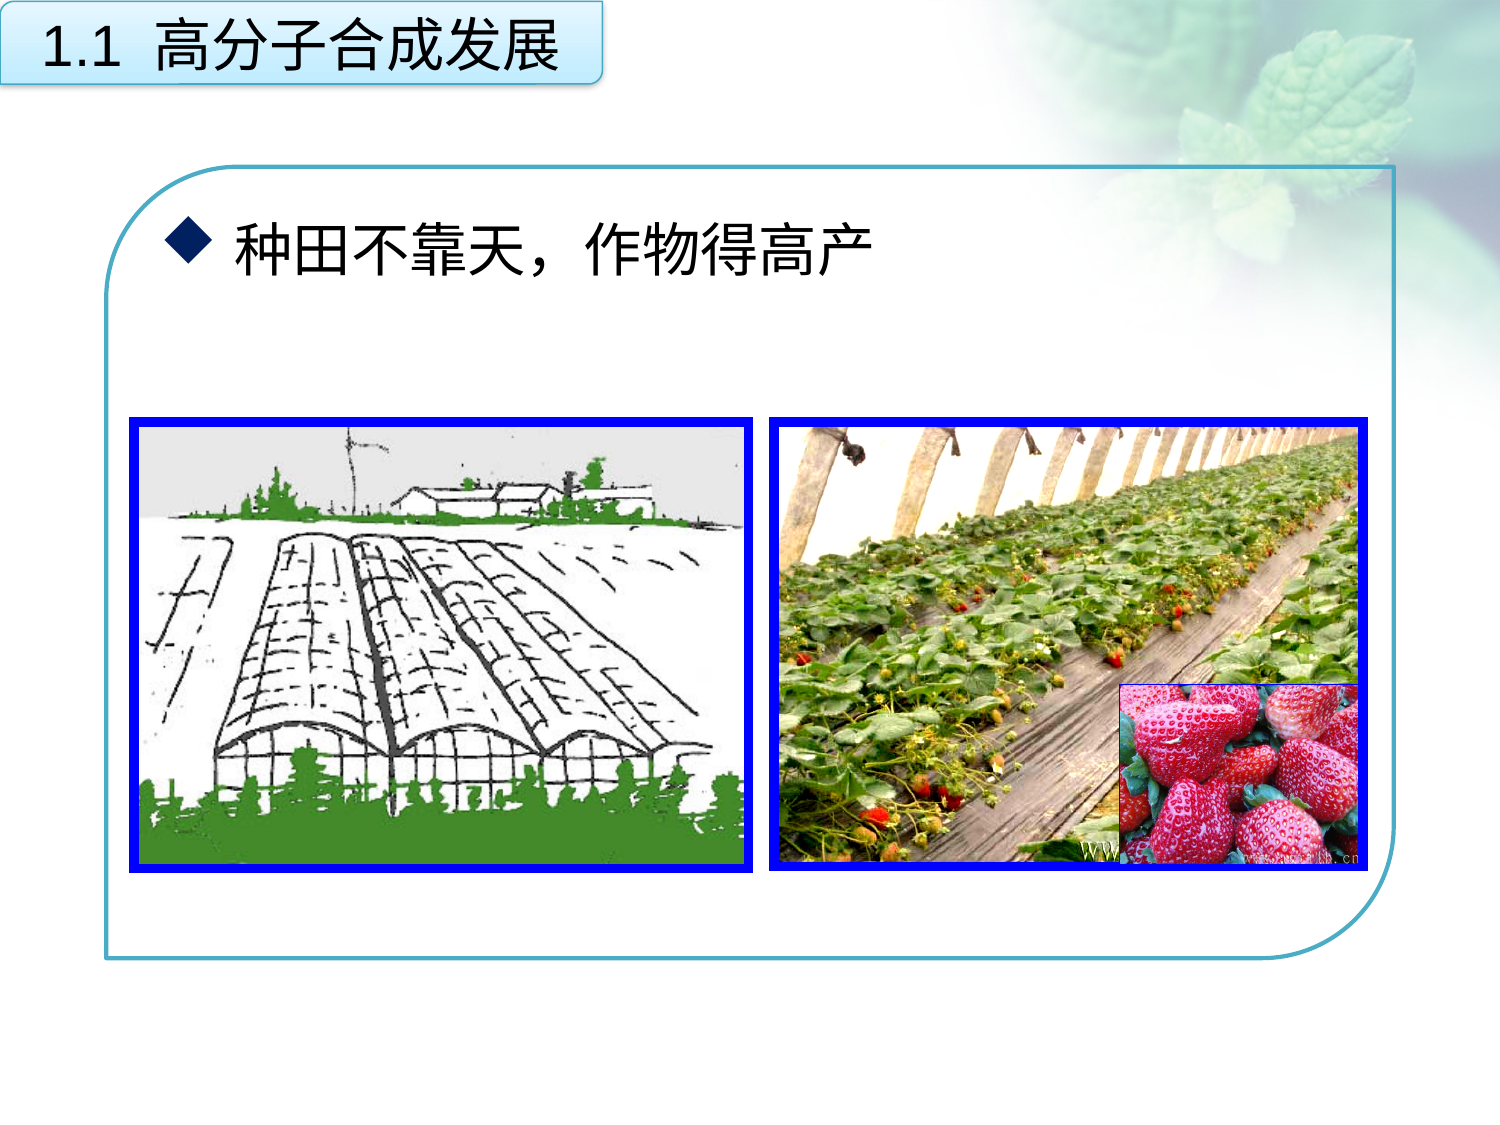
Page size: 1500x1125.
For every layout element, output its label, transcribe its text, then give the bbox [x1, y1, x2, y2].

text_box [778, 426, 1359, 864]
picture [0, 0, 1500, 1125]
text_box 1.1 高分子合成发展 [0, 0, 604, 85]
picture [0, 0, 10, 8]
text_box 种田不靠天，作物得高产 [104, 164, 1396, 961]
